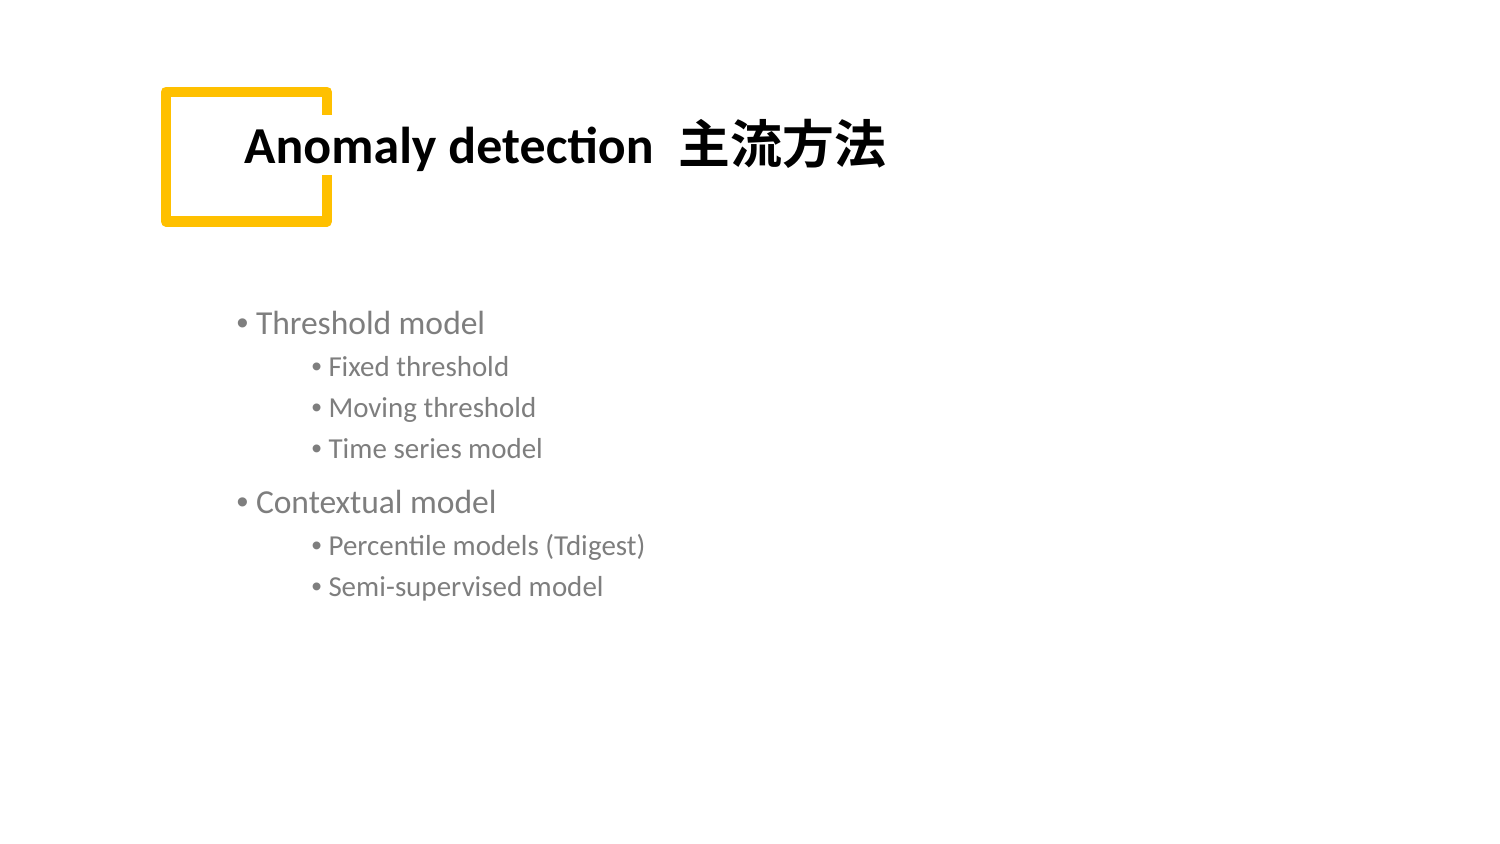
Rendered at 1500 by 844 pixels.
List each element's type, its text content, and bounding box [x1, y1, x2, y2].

text_box • Threshold model • Fixed threshold • Moving threshold • Time series model • Contextual model • Percentile models (Tdigest) • Semi-supervised model [236, 307, 647, 610]
text_box Anomaly detection 主流方法 [244, 121, 887, 181]
text_box [165, 91, 328, 222]
text_box [268, 114, 382, 121]
